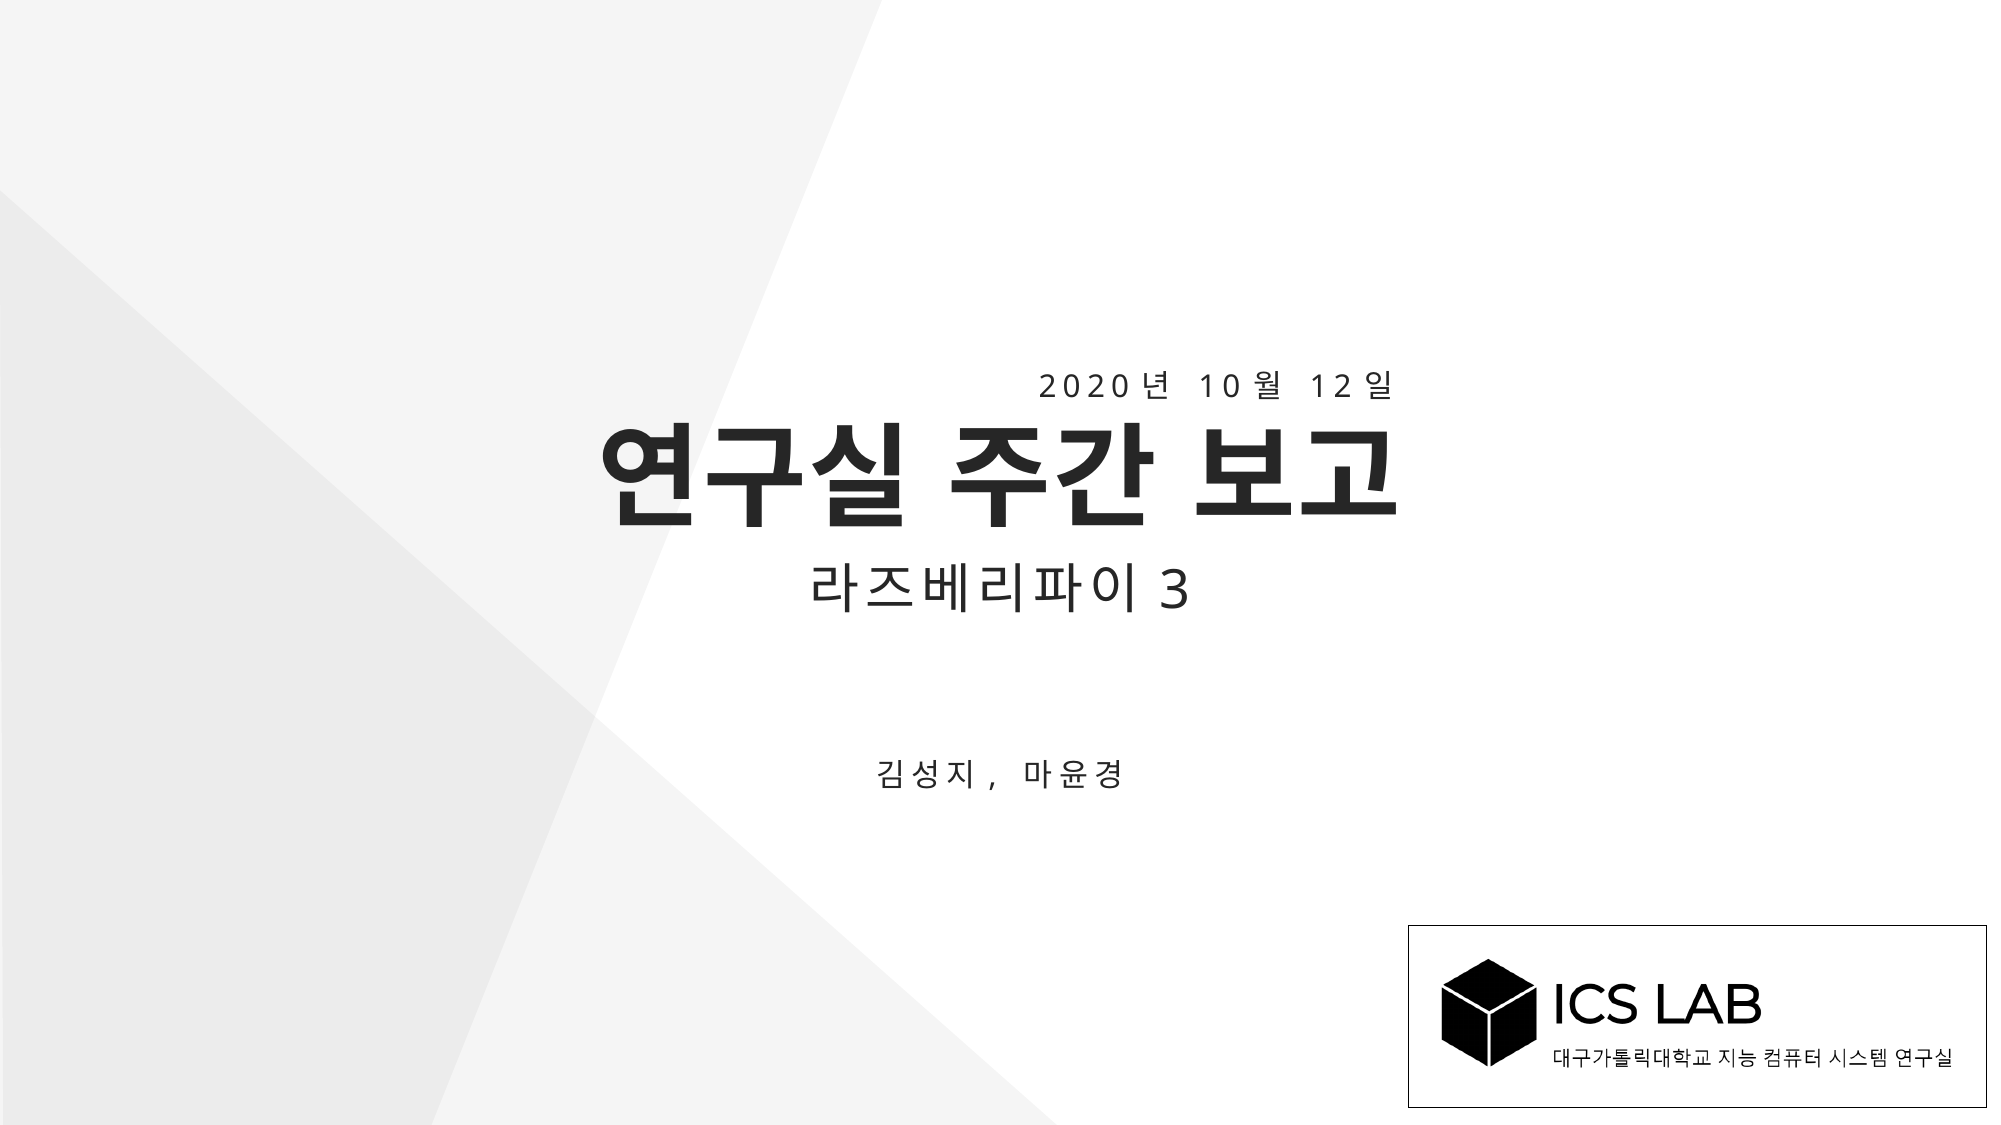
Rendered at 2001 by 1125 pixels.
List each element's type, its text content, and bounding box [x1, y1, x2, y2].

text_box 연구실 주간 보고 [1060, 343, 1544, 563]
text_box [0, 0, 1060, 1125]
text_box 김성지, 마윤경 [1060, 747, 1514, 800]
picture [1408, 925, 1987, 1108]
text_box 2020년 10월 12일 [1060, 358, 1409, 411]
text_box 라즈베리파이3 [1060, 547, 1514, 642]
